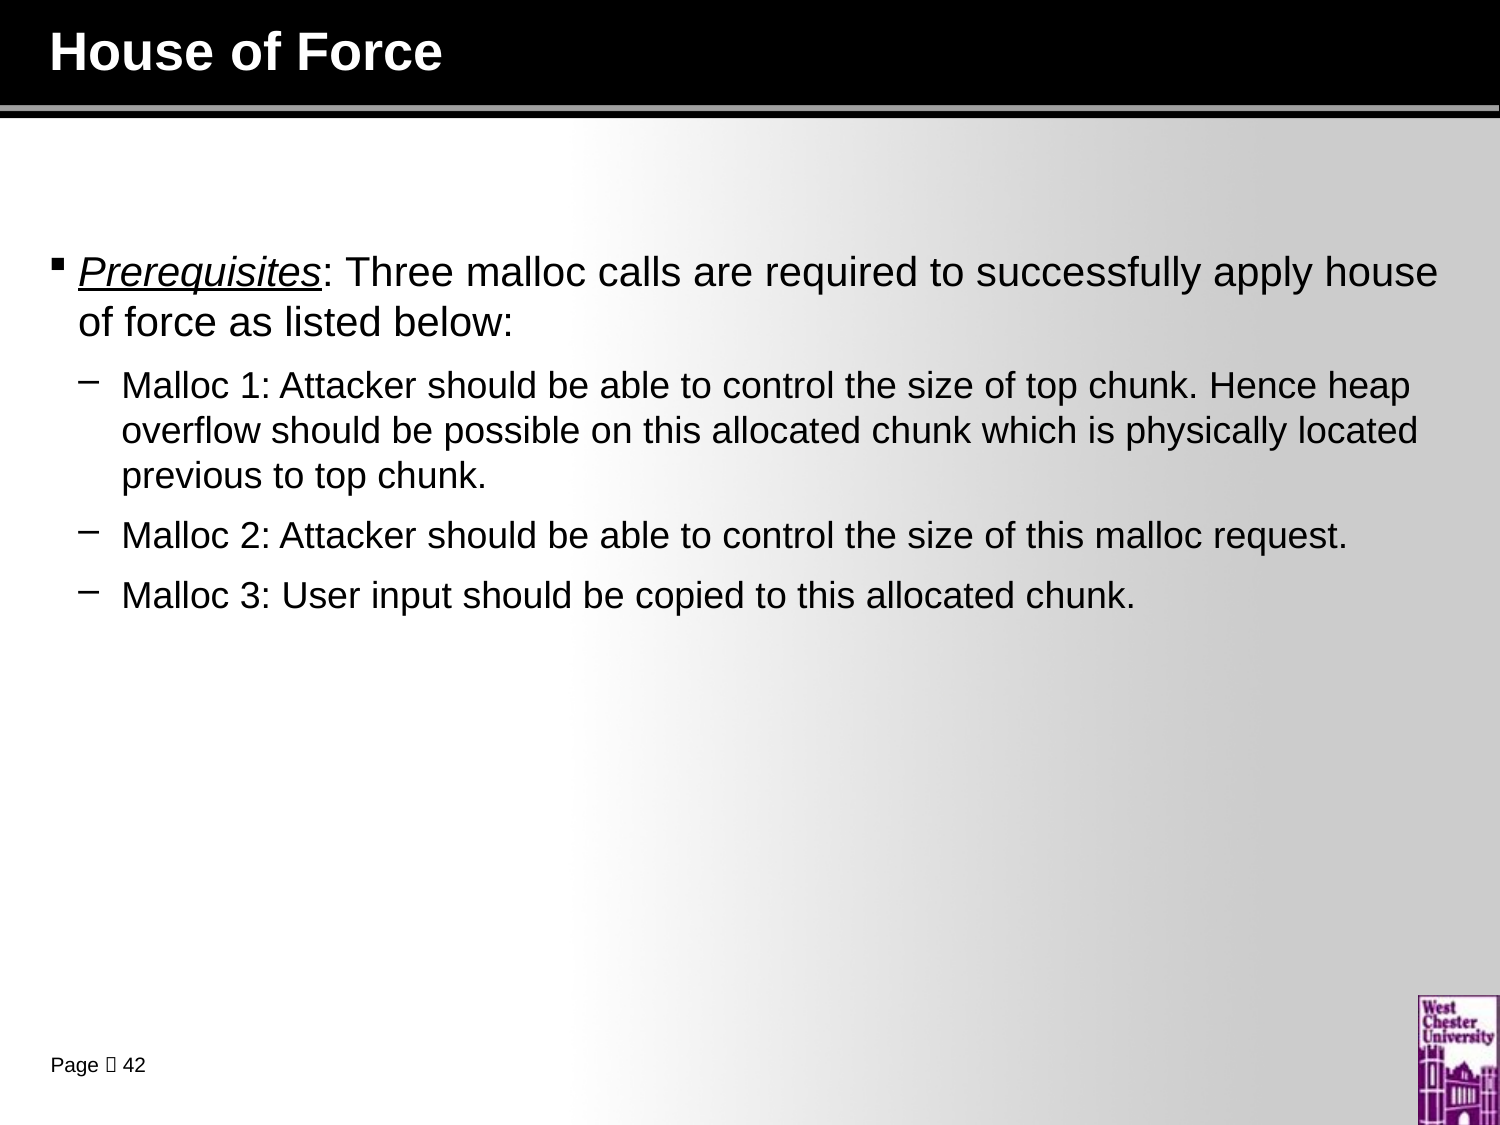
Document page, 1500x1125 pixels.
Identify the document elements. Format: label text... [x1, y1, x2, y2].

picture [0, 0, 1500, 1125]
title House of Force [49, 16, 1447, 123]
list Prerequisites: Three malloc calls are required to successfully apply house of force as listed below: Malloc 1: Attacker should be able to control the size of top chunk. Hence heap overflow should be possible on this allocated chunk which is physically located previous to top chunk. Malloc 2: Attacker should be able to control the size of this malloc request. Malloc 3: User input should be copied to this allocated chunk. [48, 244, 1447, 952]
